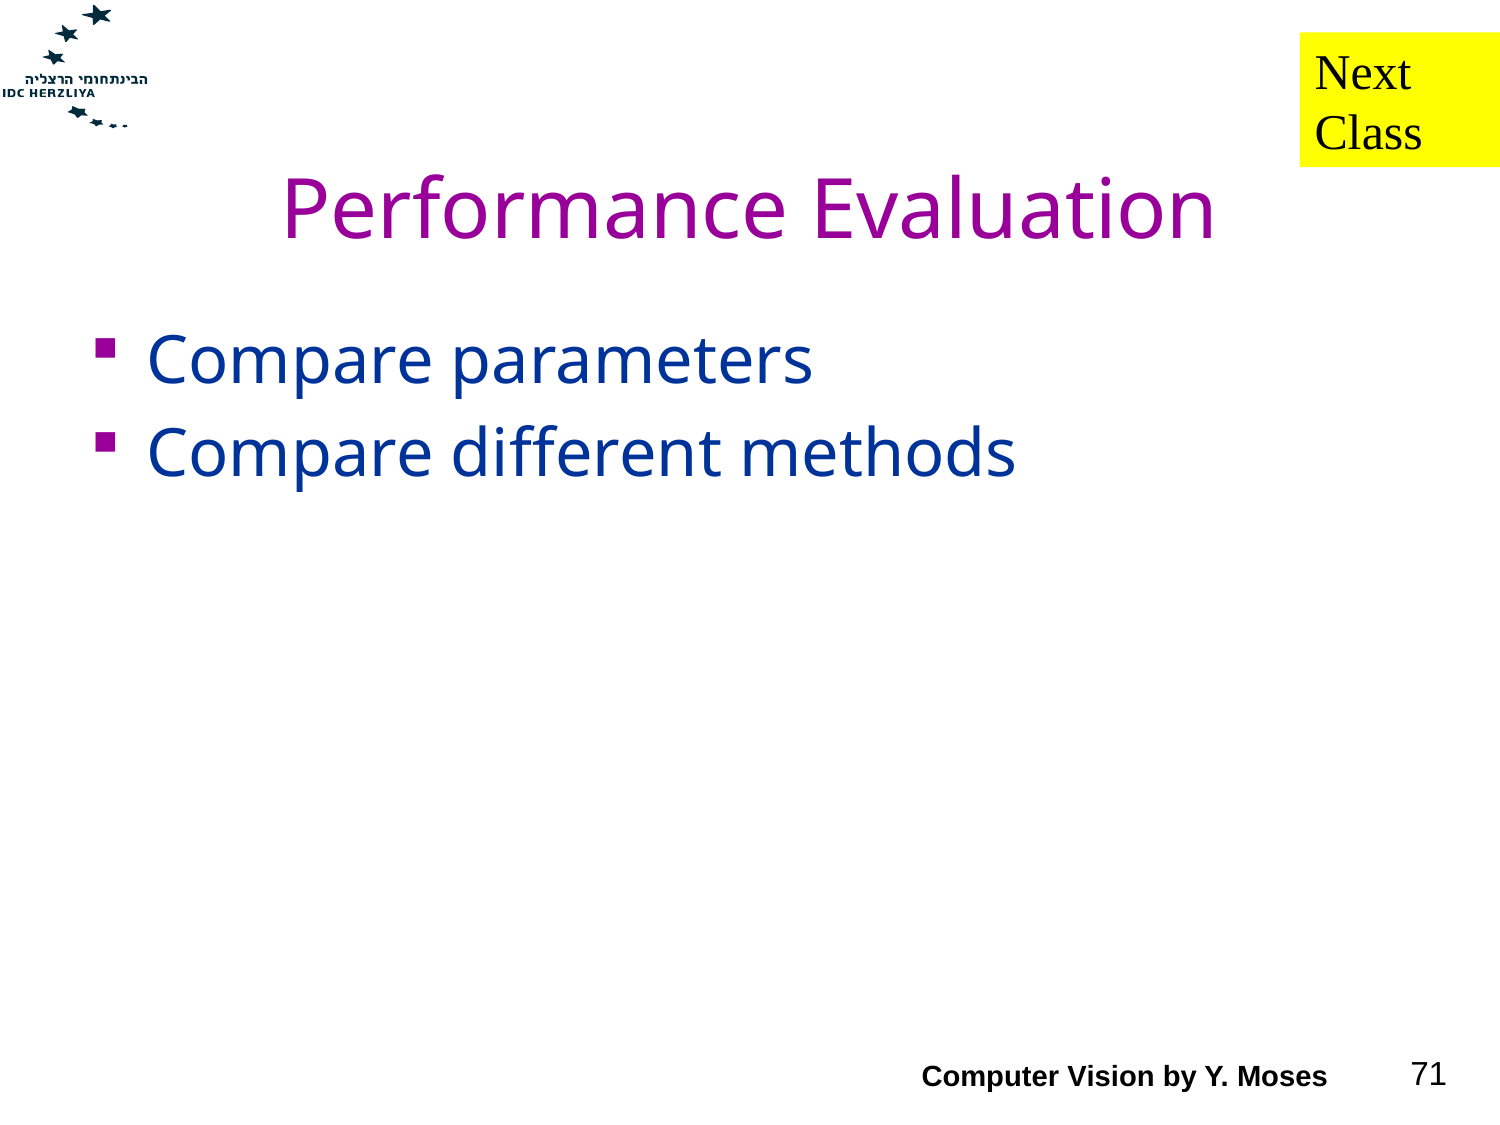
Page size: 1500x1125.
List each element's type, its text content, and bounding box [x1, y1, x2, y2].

footer Computer Vision by Y. Moses [887, 1024, 1363, 1101]
slide_number 71 [1363, 1024, 1463, 1101]
text_box Next Class [1299, 32, 1500, 168]
picture [0, 0, 150, 134]
list Compare parameters Compare different methods [74, 309, 1417, 994]
title Performance Evaluation [112, 74, 1388, 263]
